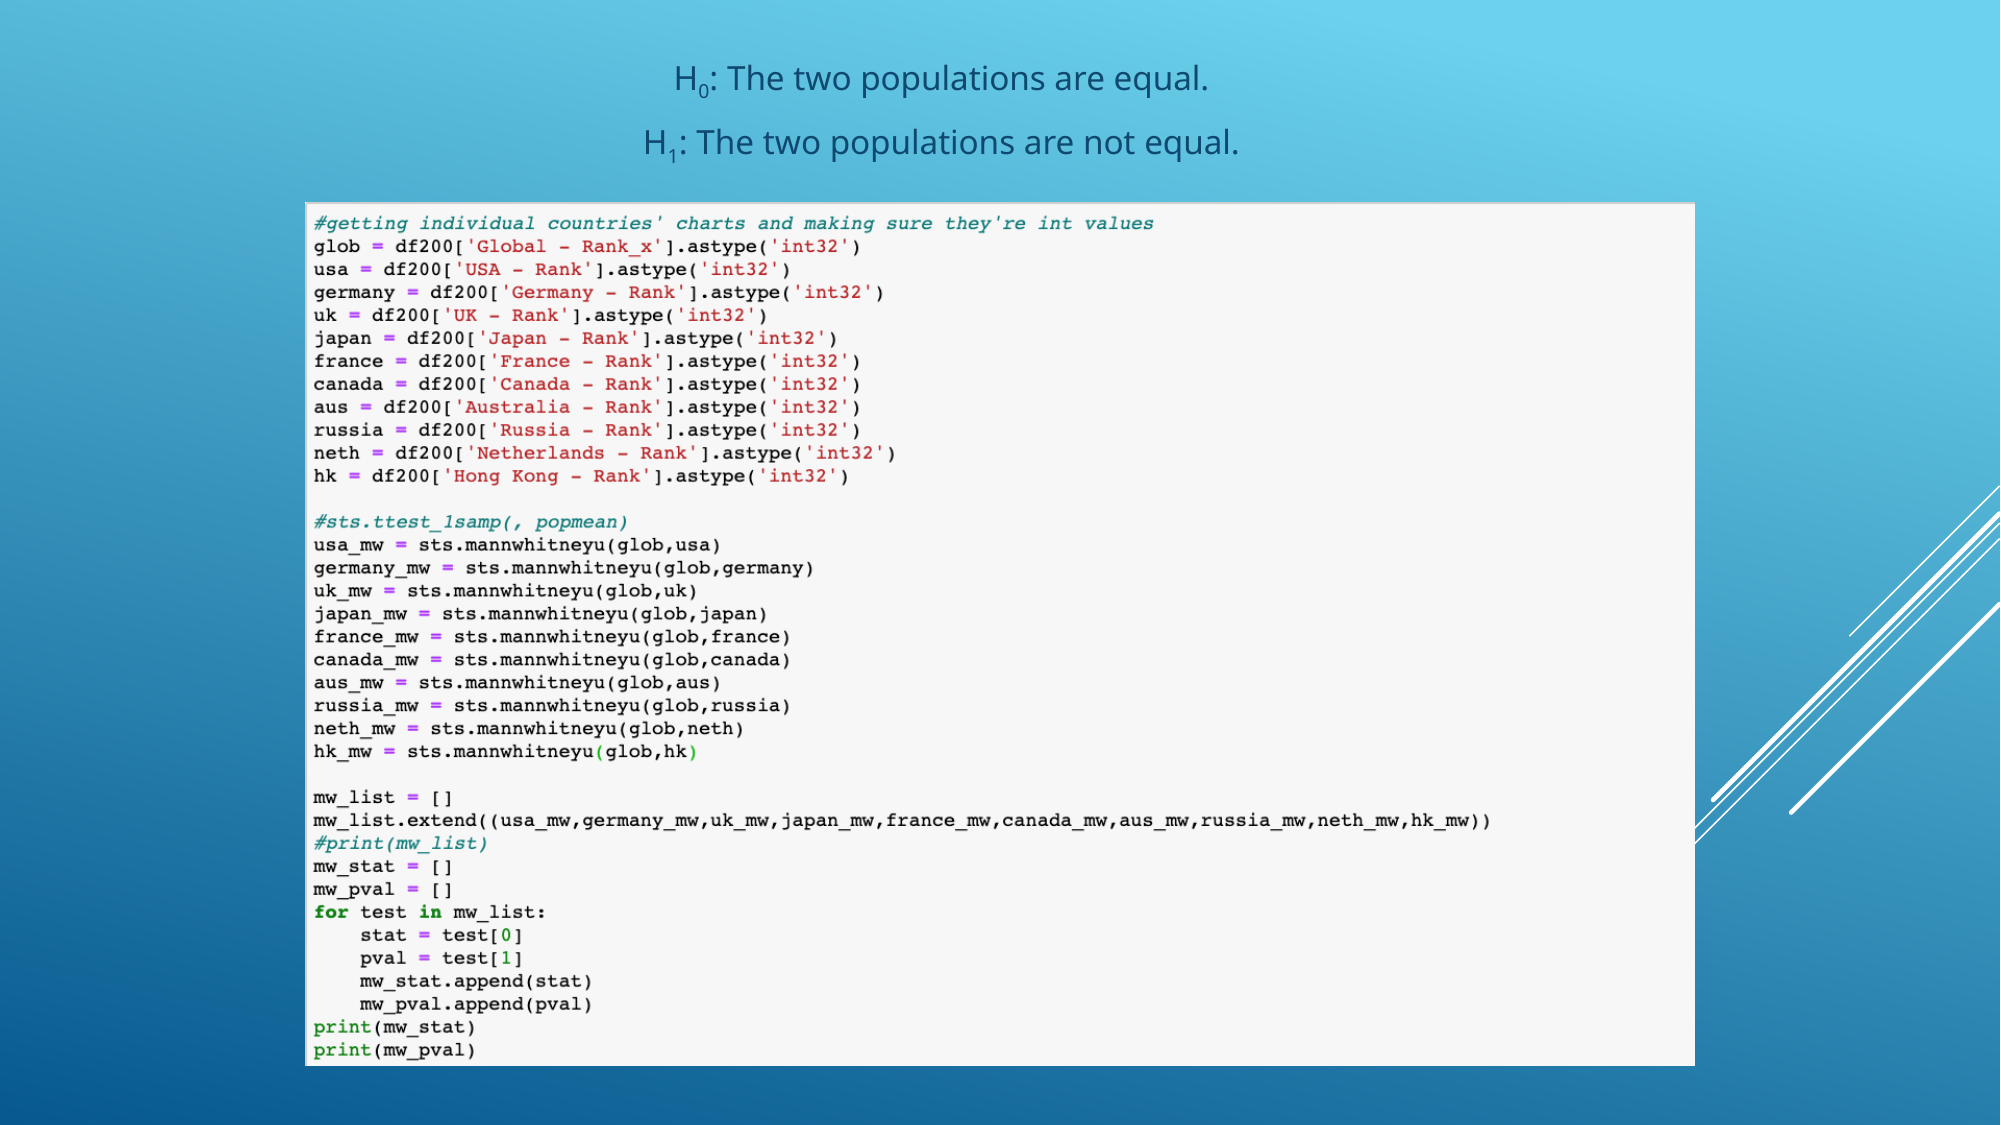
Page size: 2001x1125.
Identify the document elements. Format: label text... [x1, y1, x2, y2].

list H0: The two populations are equal. H1: The two populations are not equal. [269, 49, 1615, 179]
picture [304, 202, 1695, 1066]
